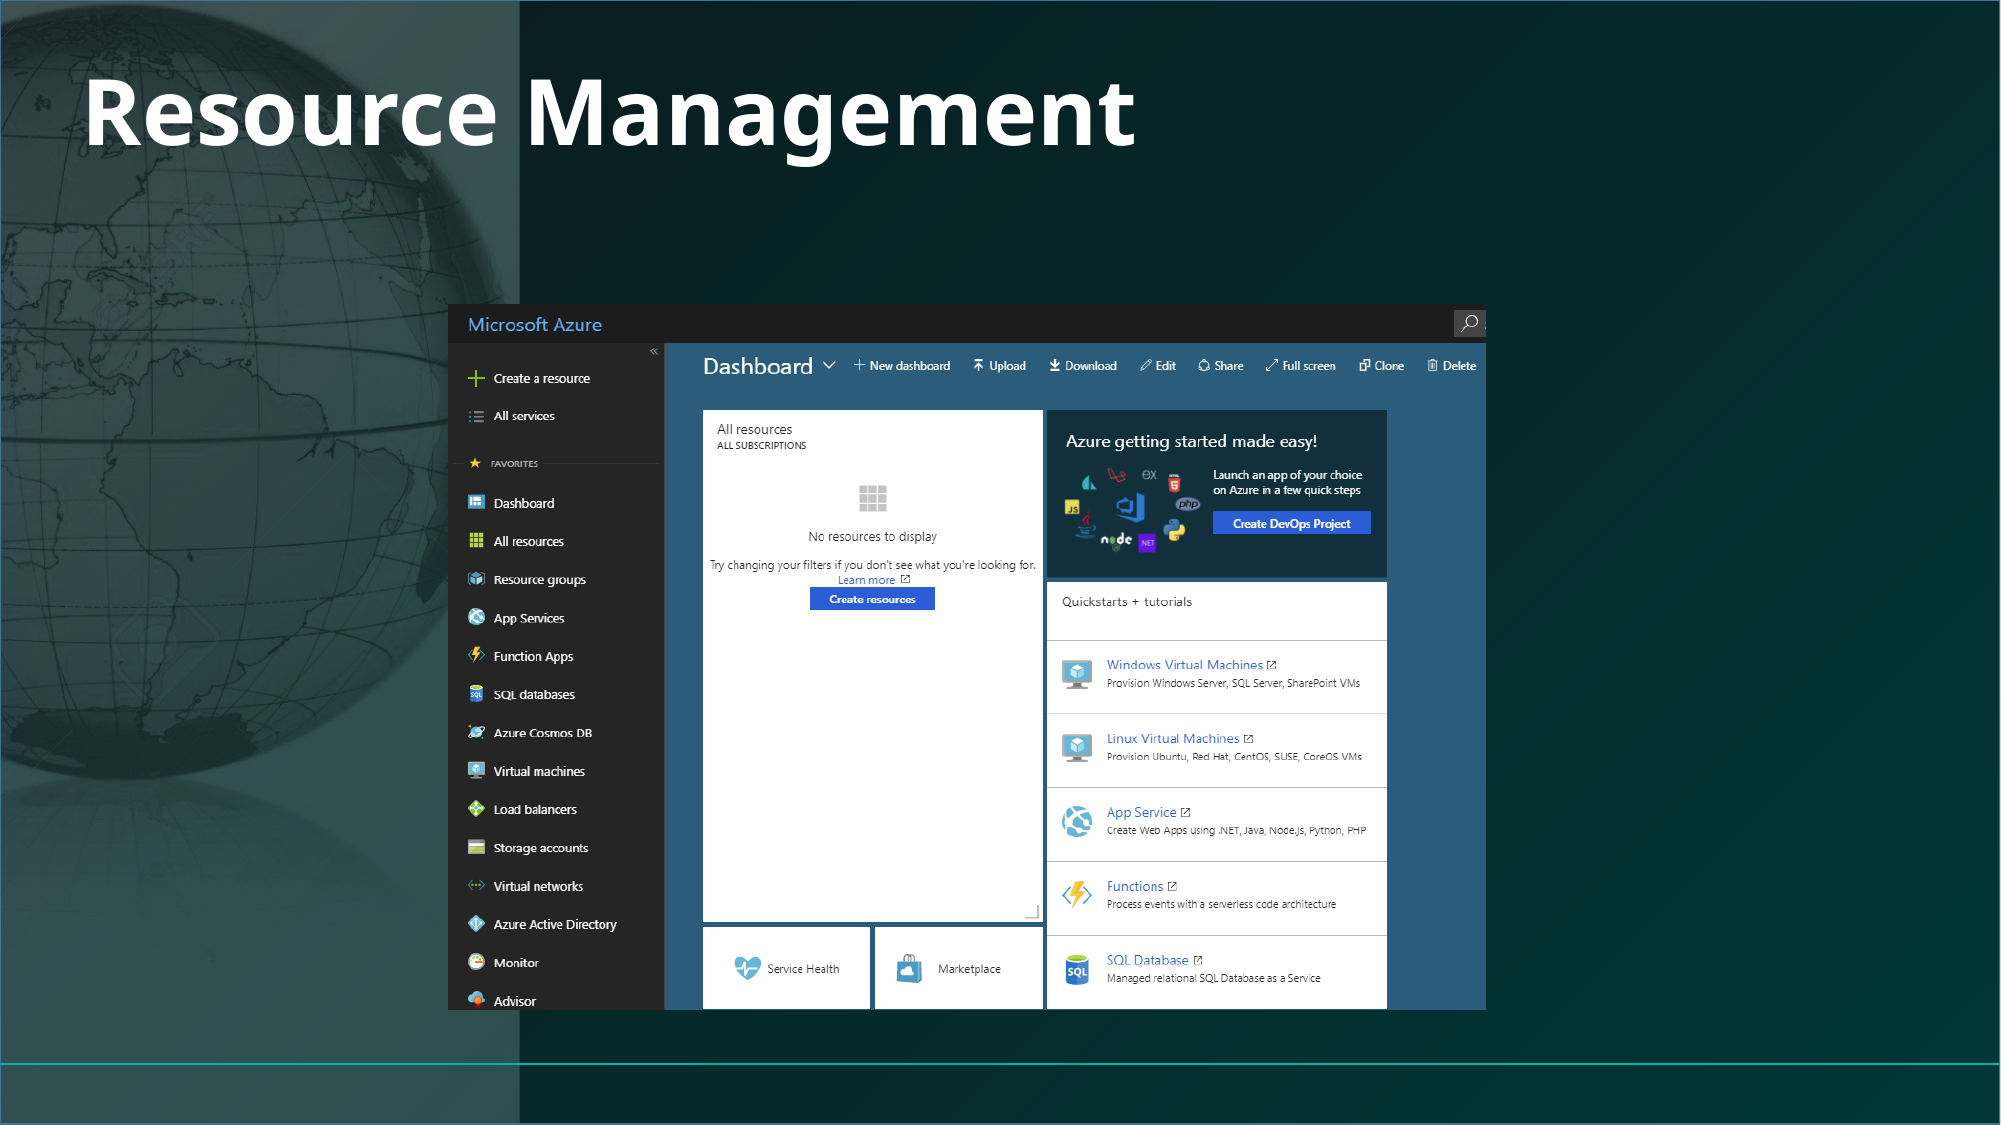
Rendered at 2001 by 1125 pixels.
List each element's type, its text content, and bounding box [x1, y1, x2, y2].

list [448, 304, 1486, 1010]
title Resource Management [66, 15, 1936, 218]
